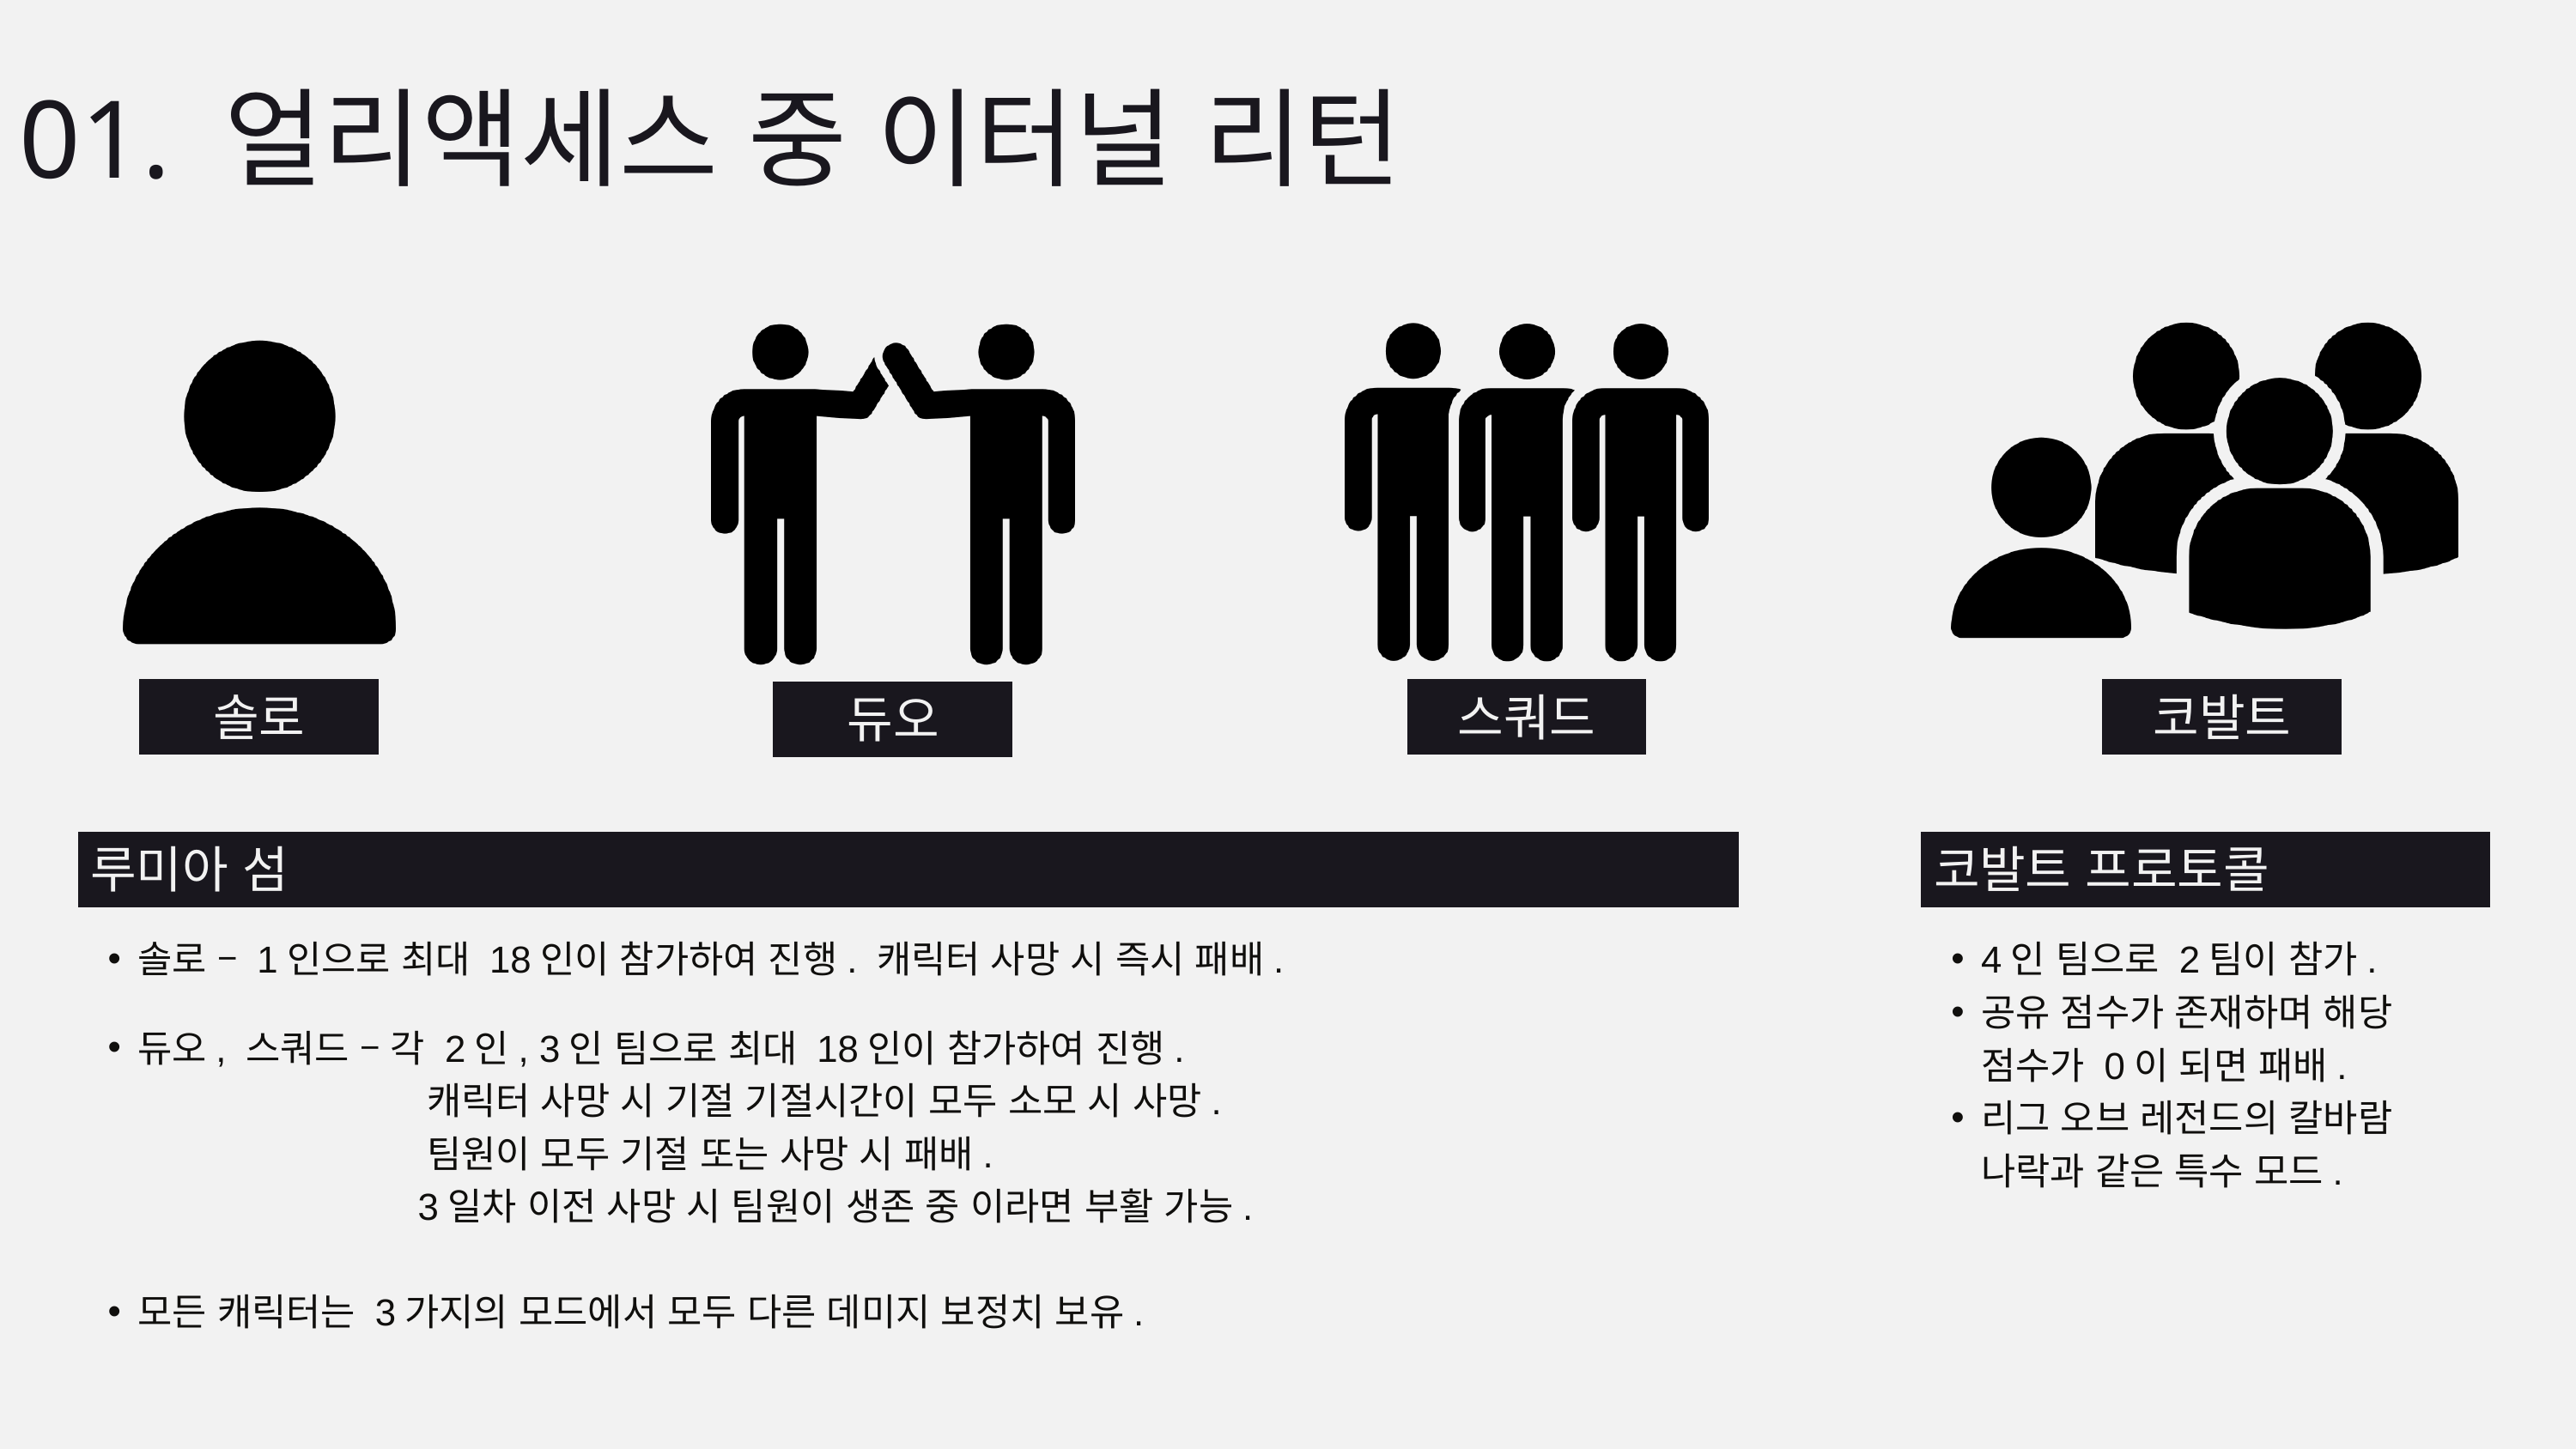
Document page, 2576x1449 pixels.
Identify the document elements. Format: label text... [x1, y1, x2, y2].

text_box 듀오 [773, 682, 1013, 757]
picture [77, 310, 441, 674]
text_box 스쿼드 [1406, 681, 1647, 755]
text_box 코발트 [2102, 679, 2342, 755]
text_box 코발트 프로토콜 [1921, 831, 2491, 907]
text_box 솔로 – 1인으로 최대 18인이 참가하여 진행. 캐릭터 사망 시 즉시 패배. 듀오, 스쿼드 – 각 2인, 3인 팀으로 최대 18인이 참가하여 진행. 캐릭터 사망 시 기절 기절시간이 모두 소모 시 사망. 팀원이 모두 기절 또는 사망 시 패배. 3일차 이전 사망 시 팀원이 생존 중 이라면 부활 가능. 모든 캐릭터는 3가지의 모드에서 모두 다른 데미지 보정치 보유. [77, 928, 1739, 1334]
picture [711, 312, 1075, 676]
text_box 01. 얼리액세스 중 이터널 리턴 [19, 0, 1631, 200]
text_box 4인 팀으로 2팀이 참가. 공유 점수가 존재하며 해당 점수가 0이 되면 패배. 리그 오브 레전드의 칼바람 나락과 같은 특수 모드. [1921, 928, 2491, 1192]
picture [1921, 294, 2458, 658]
text_box 루미아 섬 [77, 831, 1739, 907]
text_box 솔로 [139, 681, 380, 755]
picture [1345, 310, 1709, 674]
